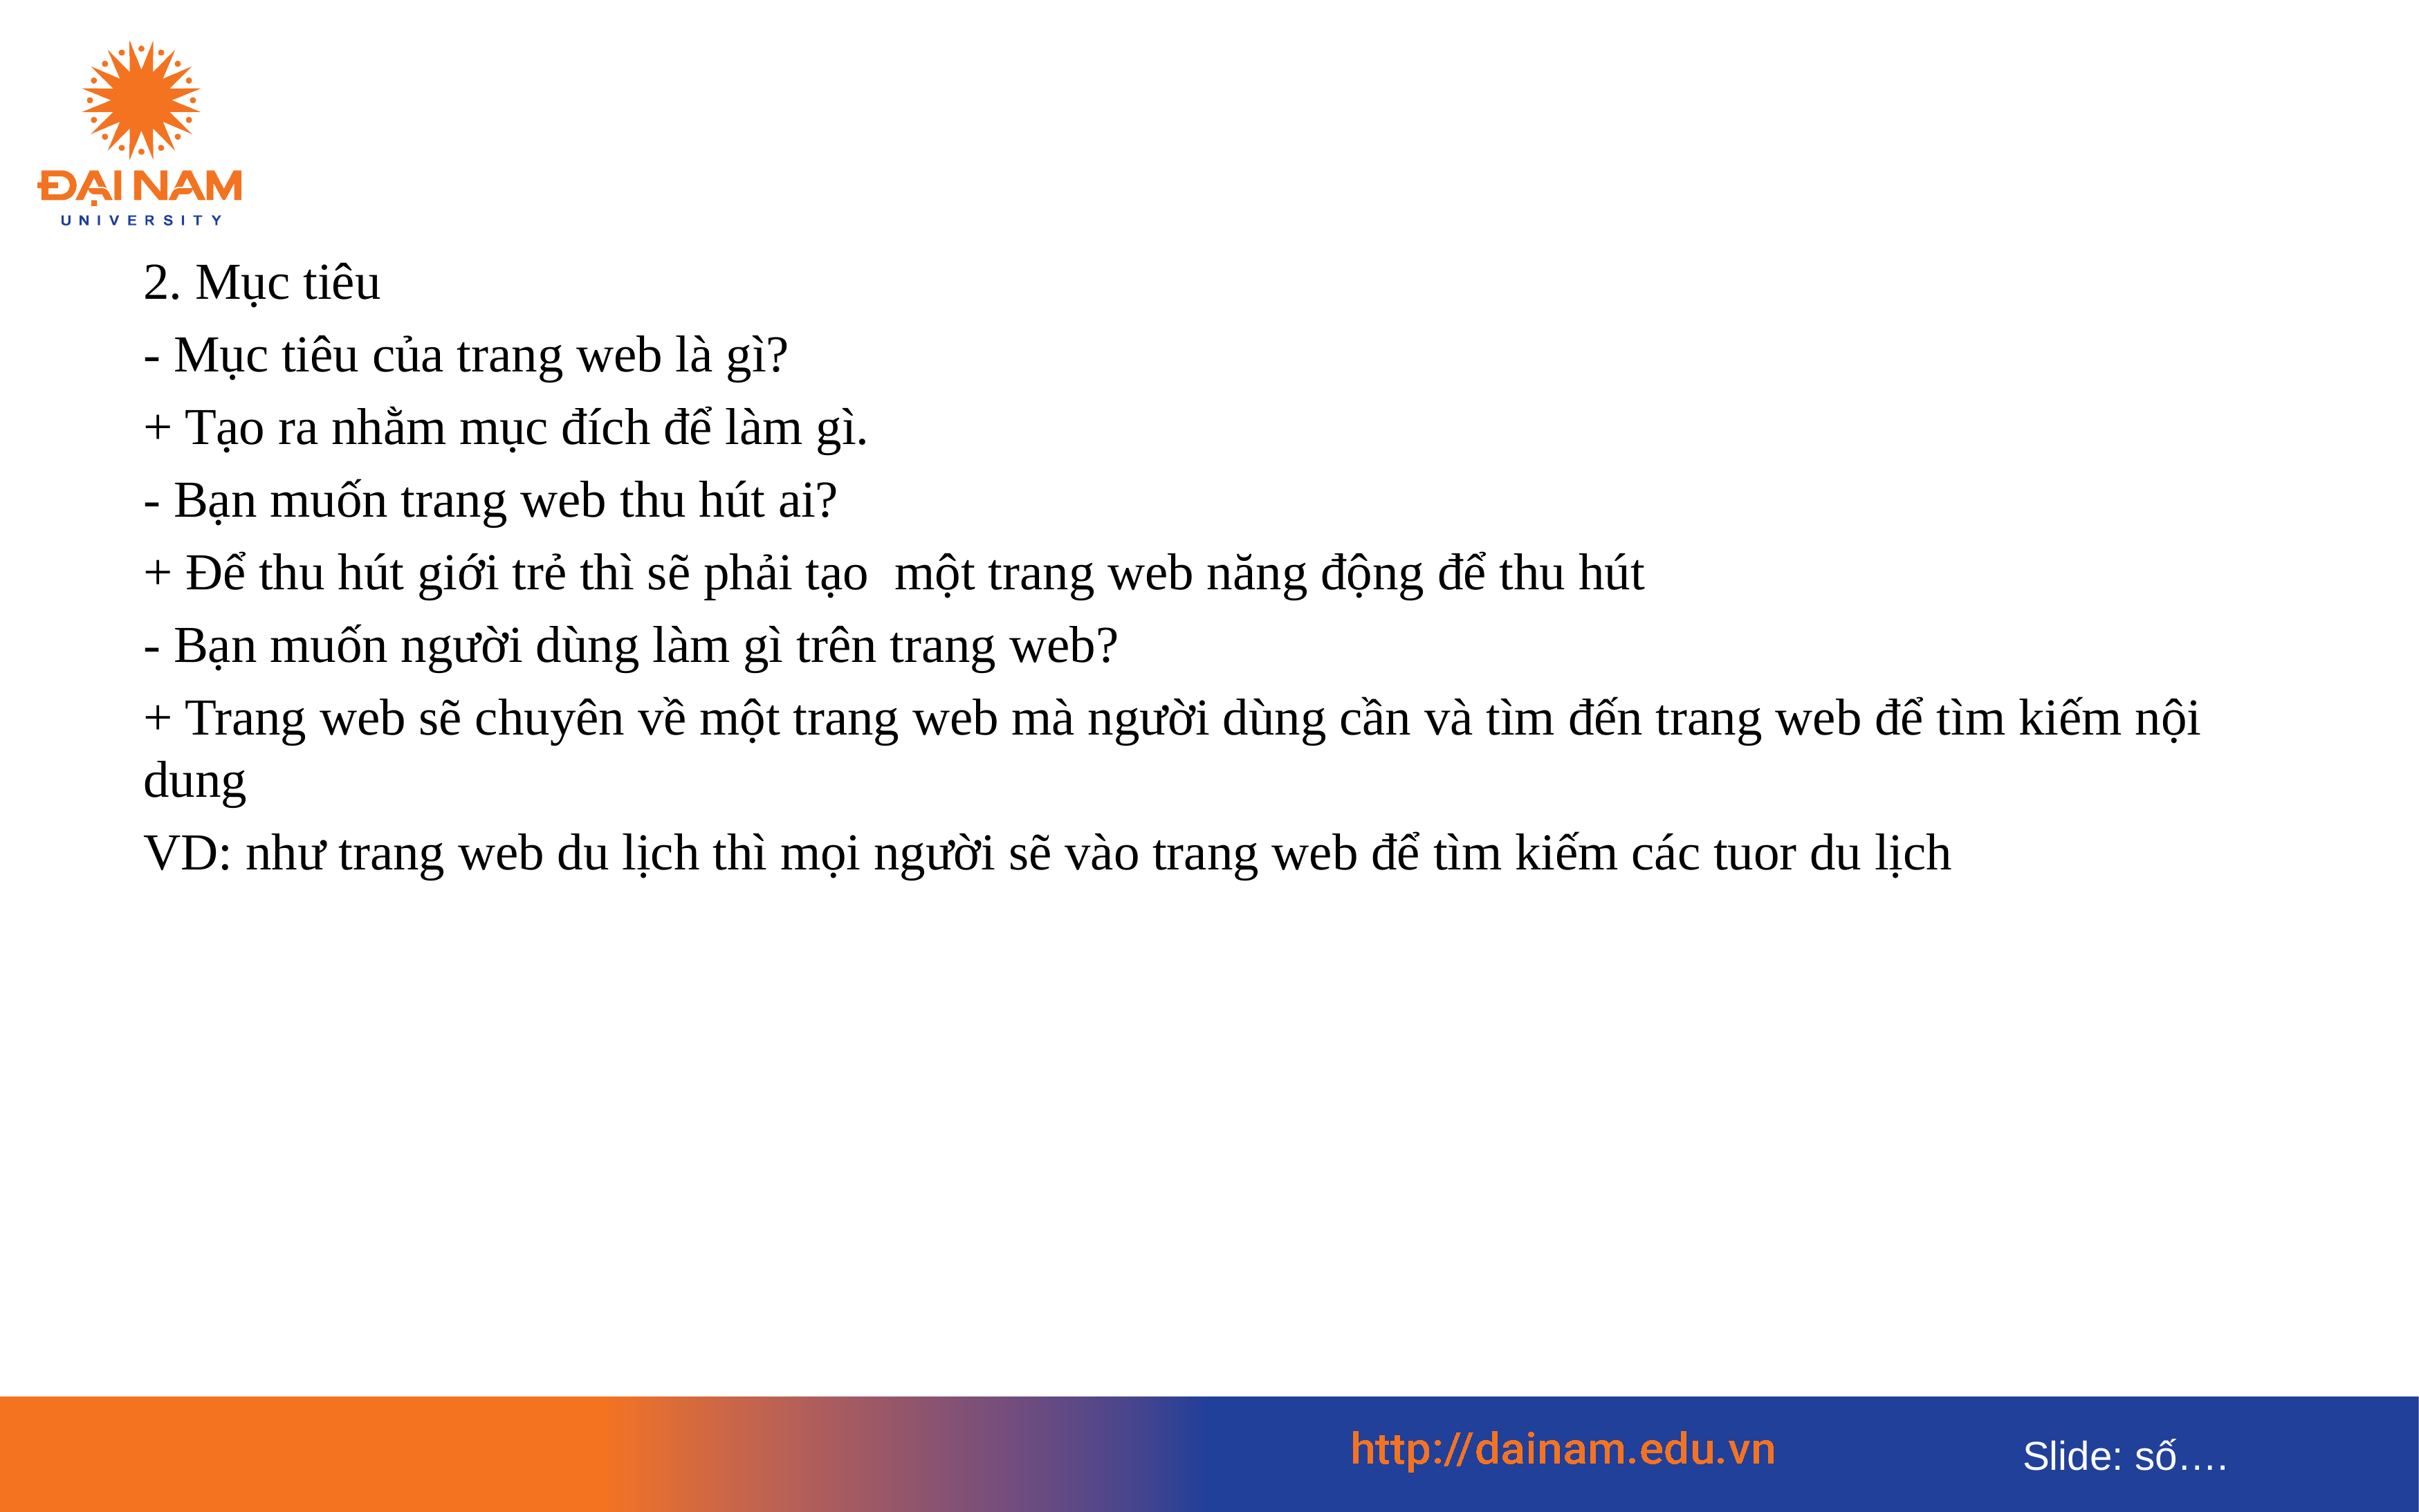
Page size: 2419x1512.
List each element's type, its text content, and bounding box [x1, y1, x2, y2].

picture [0, 1396, 2419, 1512]
picture [37, 40, 241, 225]
list 2. Mục tiêu - Mục tiêu của trang web là gì? + Tạo ra nhằm mục đích để làm gì. - Bạn muốn trang web thu hút ai? + Để thu hút giới trẻ thì sẽ phải tạo một trang web năng động để thu hút - Bạn muốn người dùng làm gì trên trang web? + Trang web sẽ chuyên về một trang web mà người dùng cần và tìm đến trang web để tìm kiếm nội dung VD: như trang web du lịch thì mọi người sẽ vào trang web để tìm kiếm các tuor du lịch [120, 235, 2303, 1351]
